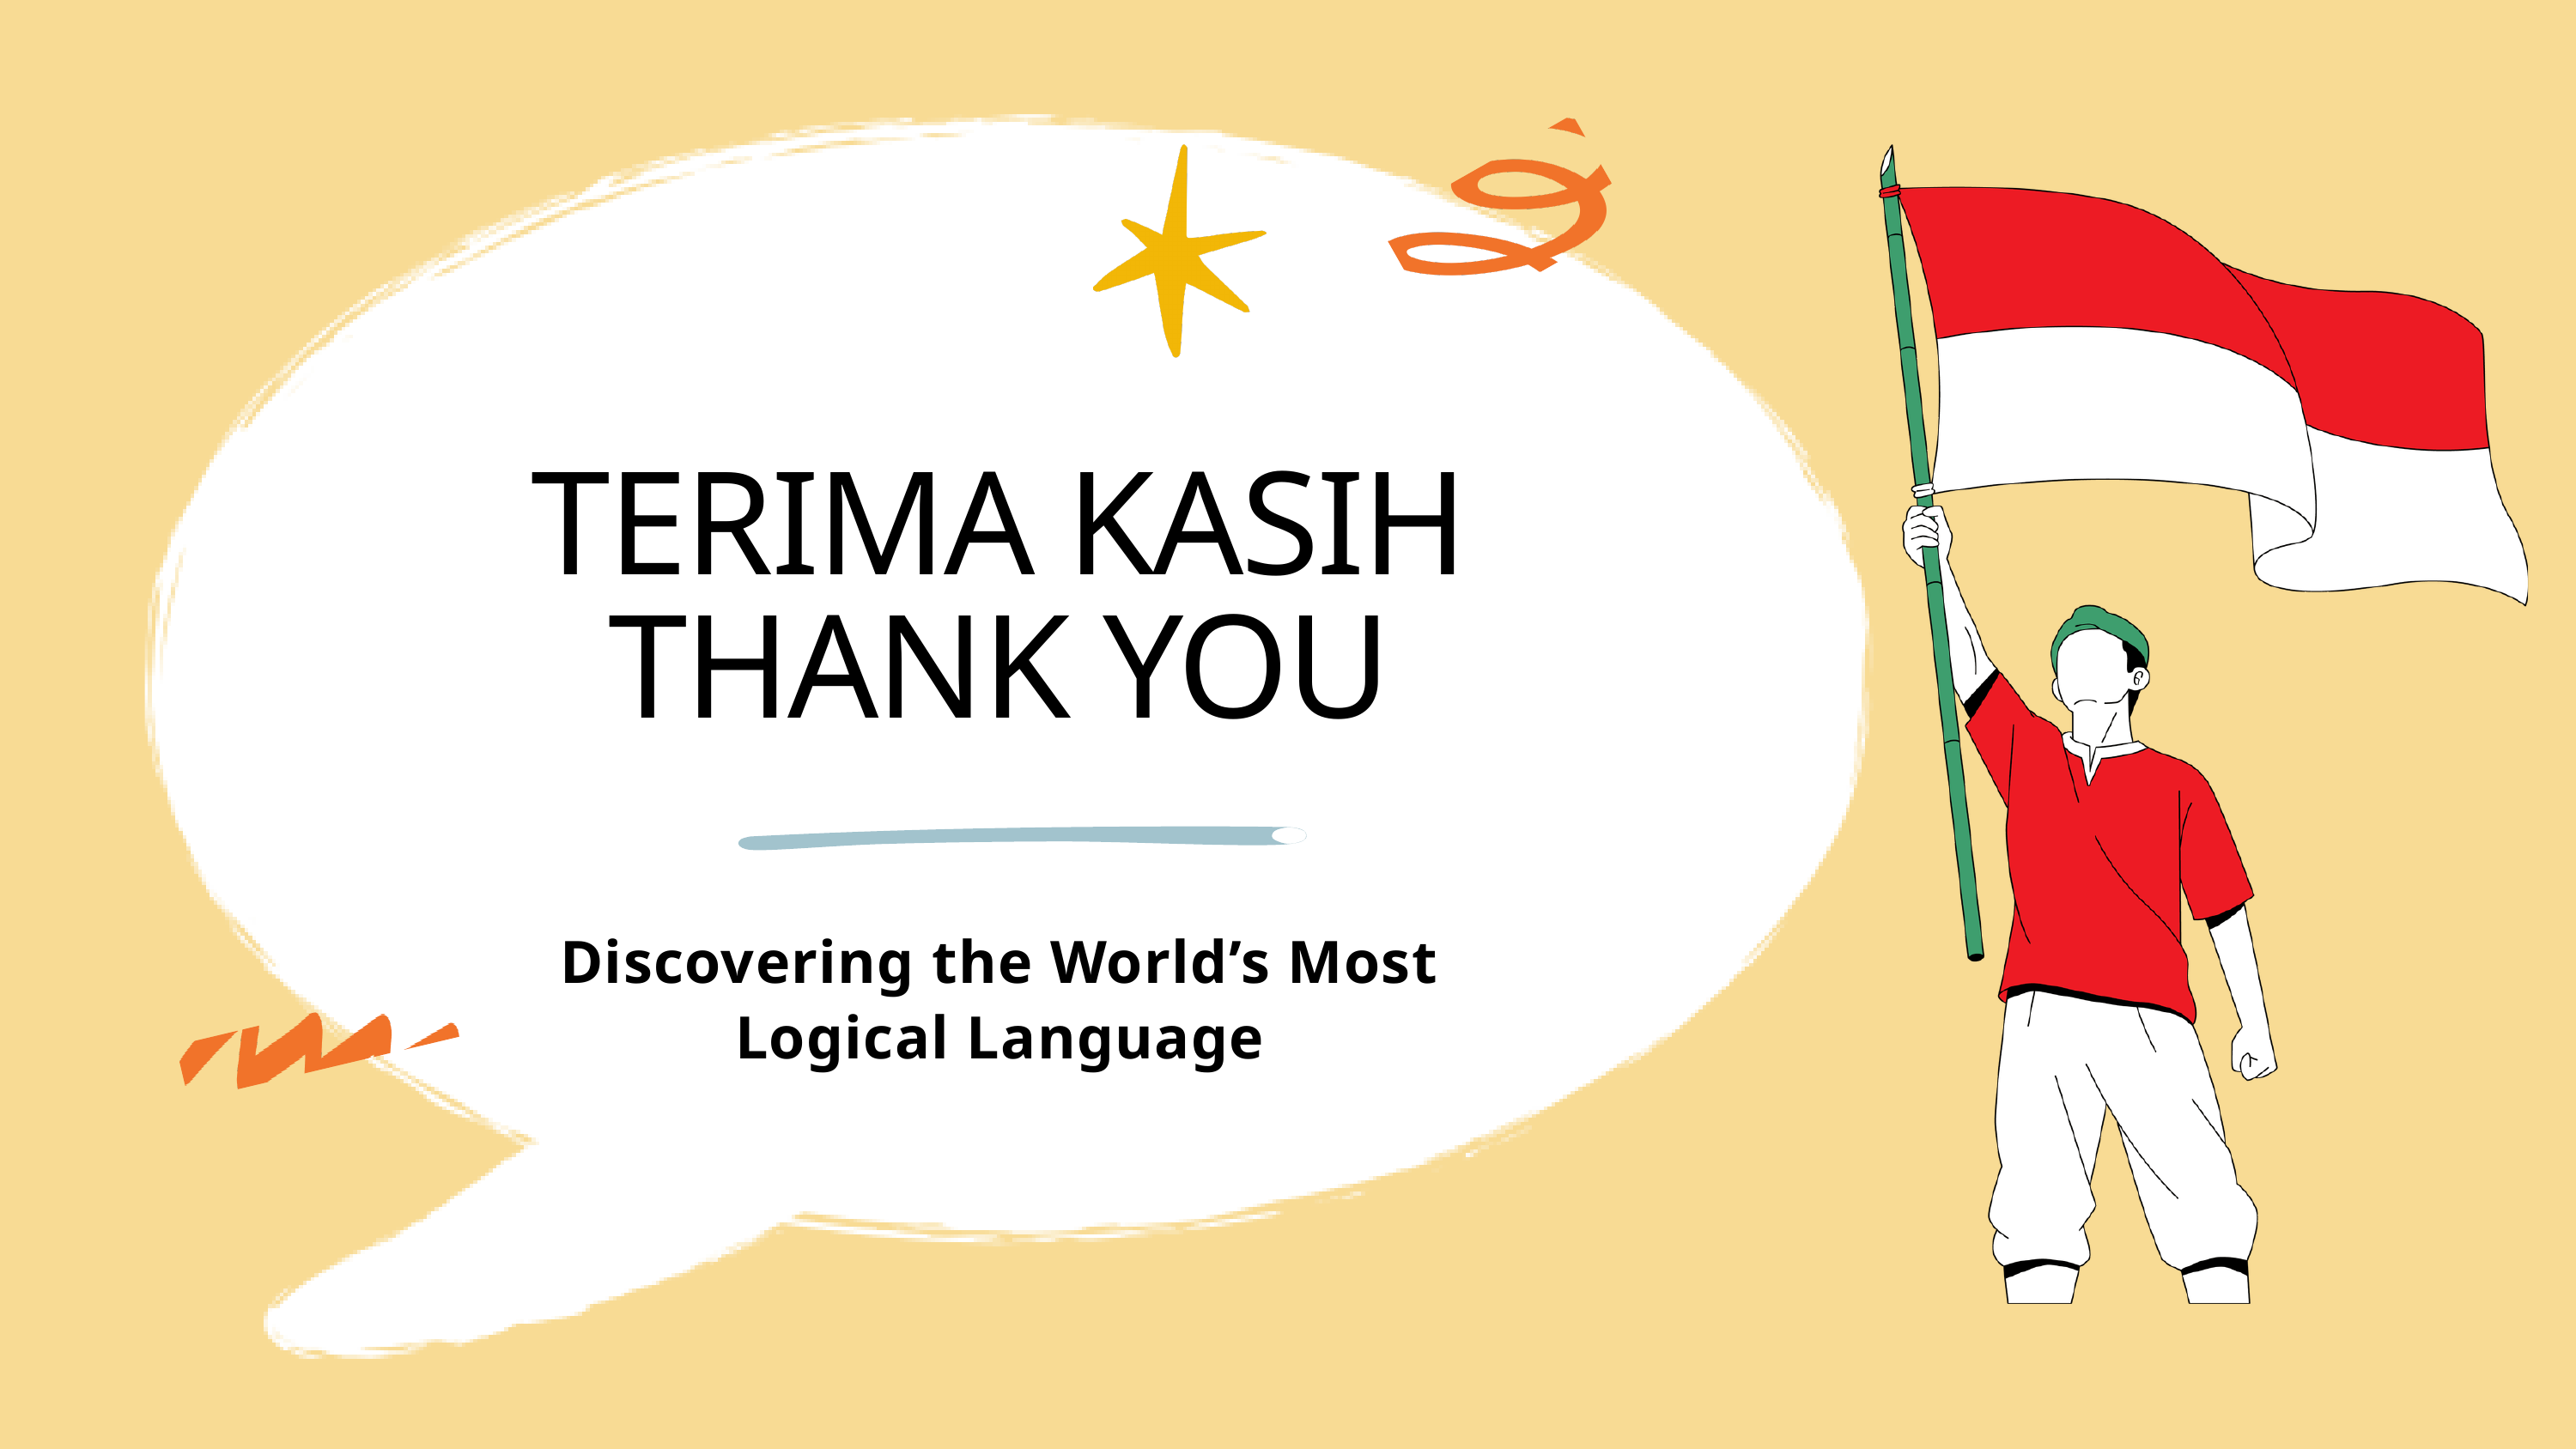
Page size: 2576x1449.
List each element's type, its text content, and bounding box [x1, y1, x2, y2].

text_box TERIMA KASIH THANK YOU [237, 460, 1763, 748]
text_box Discovering the World’s Most Logical Language [460, 919, 1540, 1071]
text_box [1879, 144, 2529, 1304]
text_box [727, 822, 1317, 856]
text_box [175, 980, 460, 1101]
text_box [1378, 114, 1632, 330]
text_box [144, 114, 1874, 1359]
text_box [1093, 144, 1267, 358]
